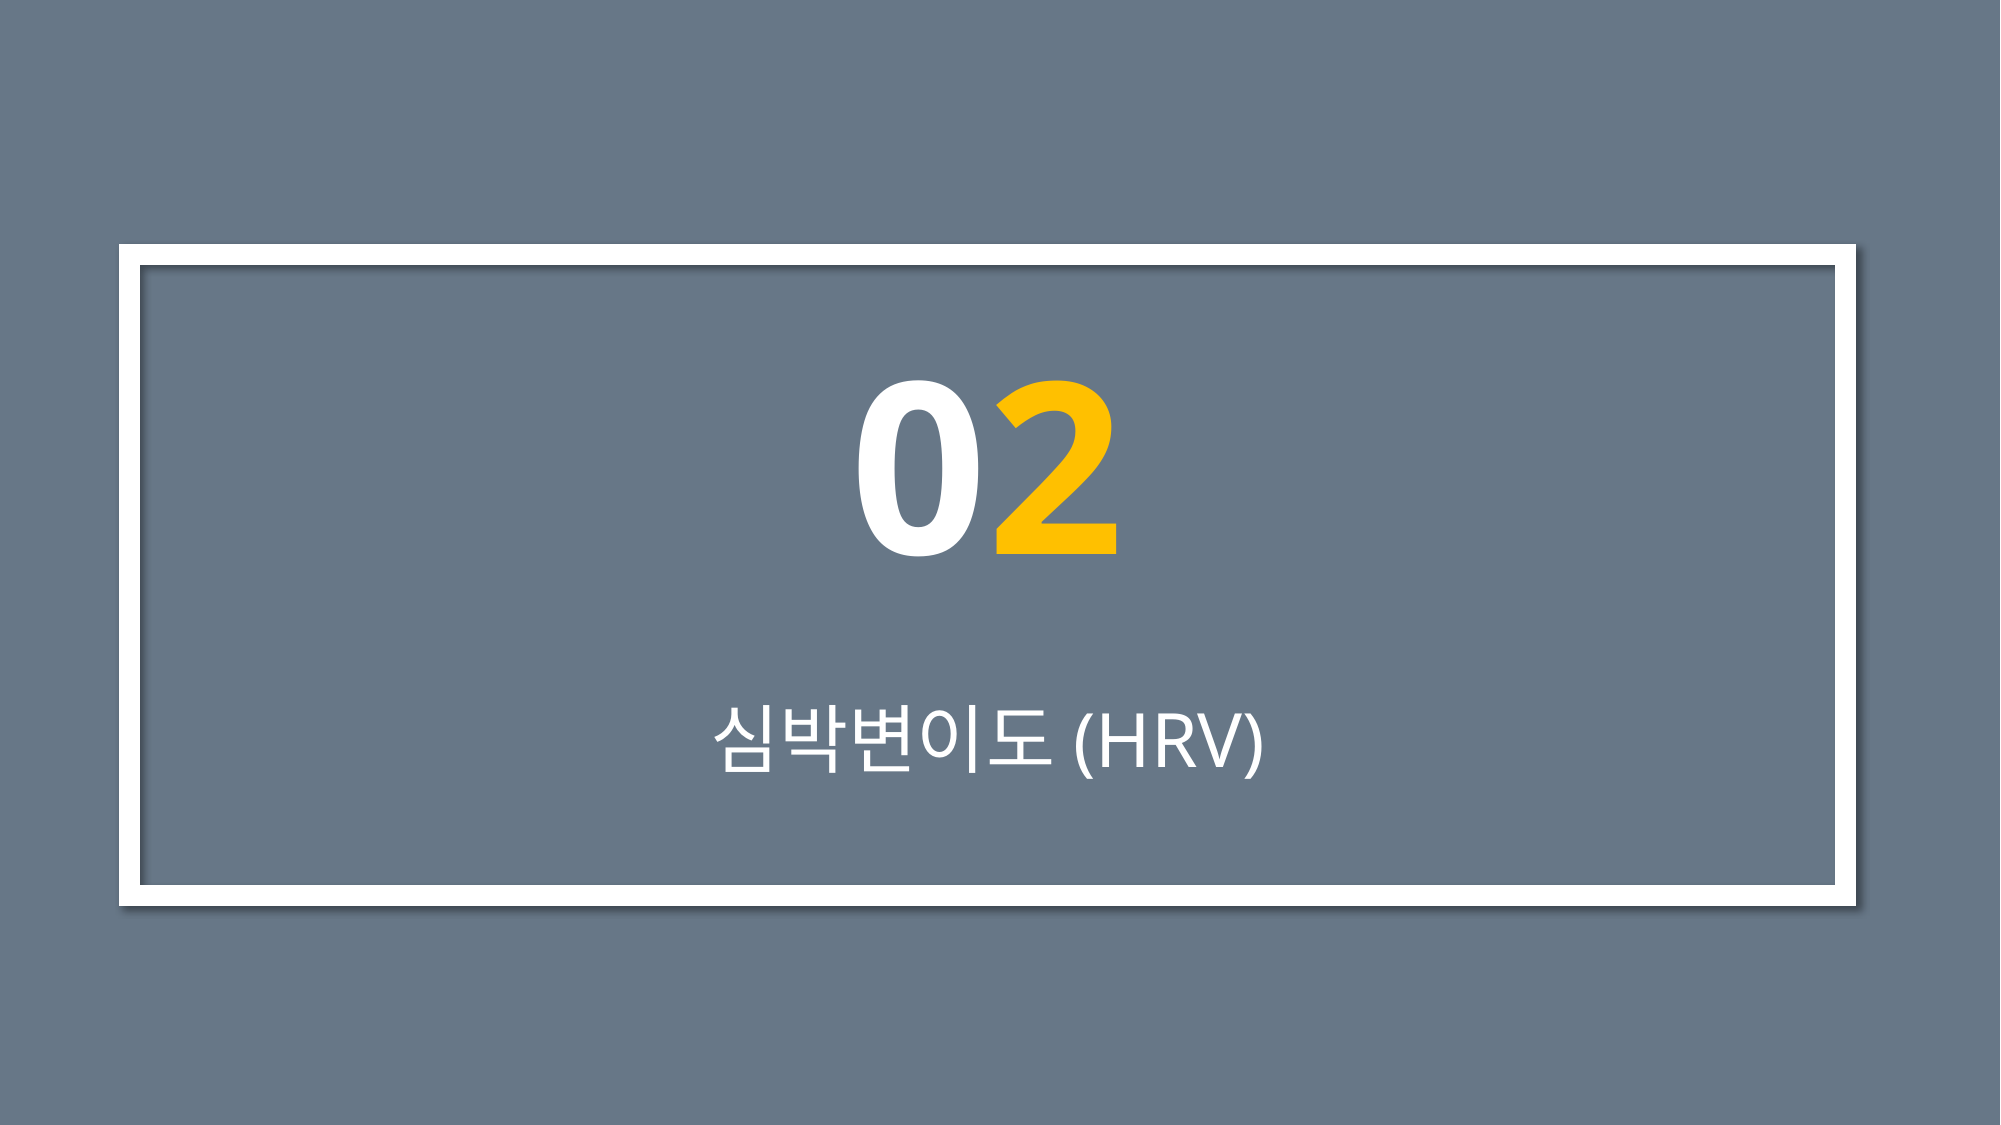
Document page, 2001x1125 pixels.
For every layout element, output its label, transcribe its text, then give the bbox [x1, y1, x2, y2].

text_box [128, 254, 1847, 896]
text_box [0, 0, 2000, 1125]
text_box 02 심박변이도(HRV) [695, 307, 1281, 790]
